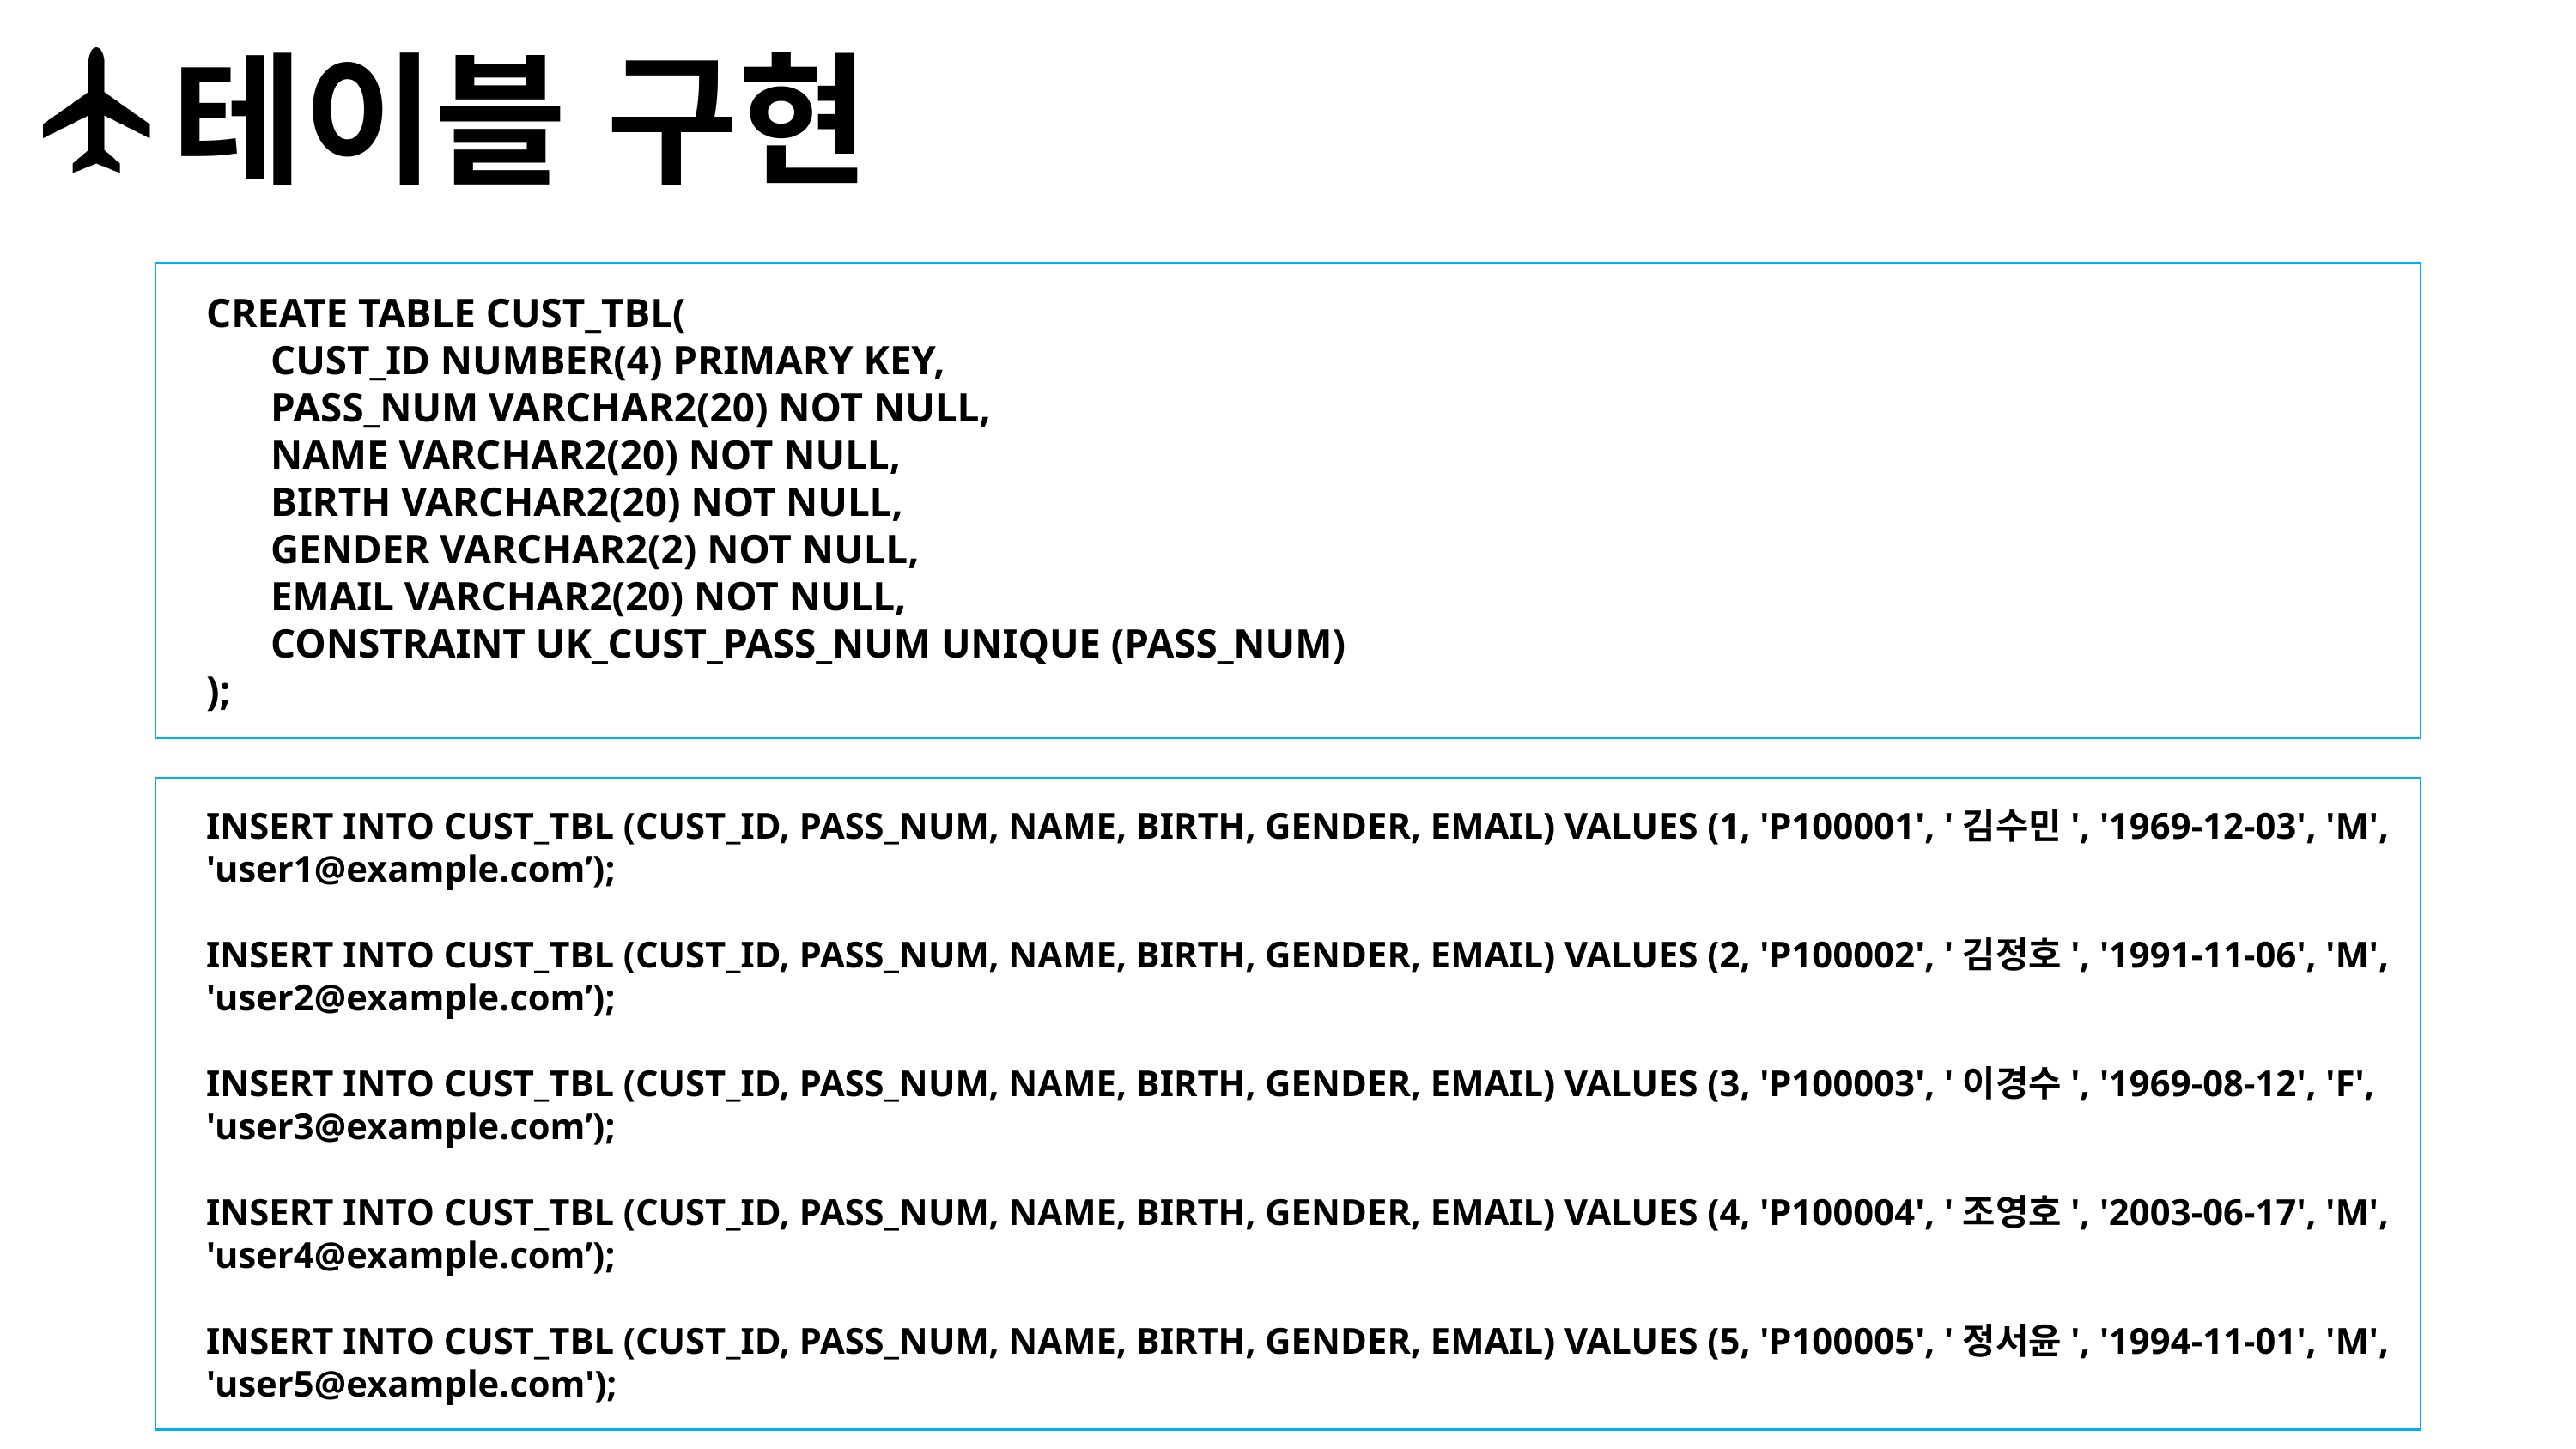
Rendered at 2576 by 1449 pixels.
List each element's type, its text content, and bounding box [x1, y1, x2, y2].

text_box CREATE TABLE CUST_TBL( CUST_ID NUMBER(4) PRIMARY KEY, PASS_NUM VARCHAR2(20) NOT NULL, NAME VARCHAR2(20) NOT NULL, BIRTH VARCHAR2(20) NOT NULL, GENDER VARCHAR2(2) NOT NULL, EMAIL VARCHAR2(20) NOT NULL, CONSTRAINT UK_CUST_PASS_NUM UNIQUE (PASS_NUM) ); [155, 263, 2421, 739]
text_box 테이블 구현 [171, 58, 1038, 259]
text_box INSERT INTO CUST_TBL (CUST_ID, PASS_NUM, NAME, BIRTH, GENDER, EMAIL) VALUES (1, 'P100001', '김수민', '1969-12-03', 'M', 'user1@example.com’); INSERT INTO CUST_TBL (CUST_ID, PASS_NUM, NAME, BIRTH, GENDER, EMAIL) VALUES (2, 'P100002', '김정호', '1991-11-06', 'M', 'user2@example.com’); INSERT INTO CUST_TBL (CUST_ID, PASS_NUM, NAME, BIRTH, GENDER, EMAIL) VALUES (3, 'P100003', '이경수', '1969-08-12', 'F', 'user3@example.com’); INSERT INTO CUST_TBL (CUST_ID, PASS_NUM, NAME, BIRTH, GENDER, EMAIL) VALUES (4, 'P100004', '조영호', '2003-06-17', 'M', 'user4@example.com’); INSERT INTO CUST_TBL (CUST_ID, PASS_NUM, NAME, BIRTH, GENDER, EMAIL) VALUES (5, 'P100005', '정서윤', '1994-11-01', 'M', 'user5@example.com'); [155, 778, 2421, 1430]
picture [21, 34, 173, 186]
